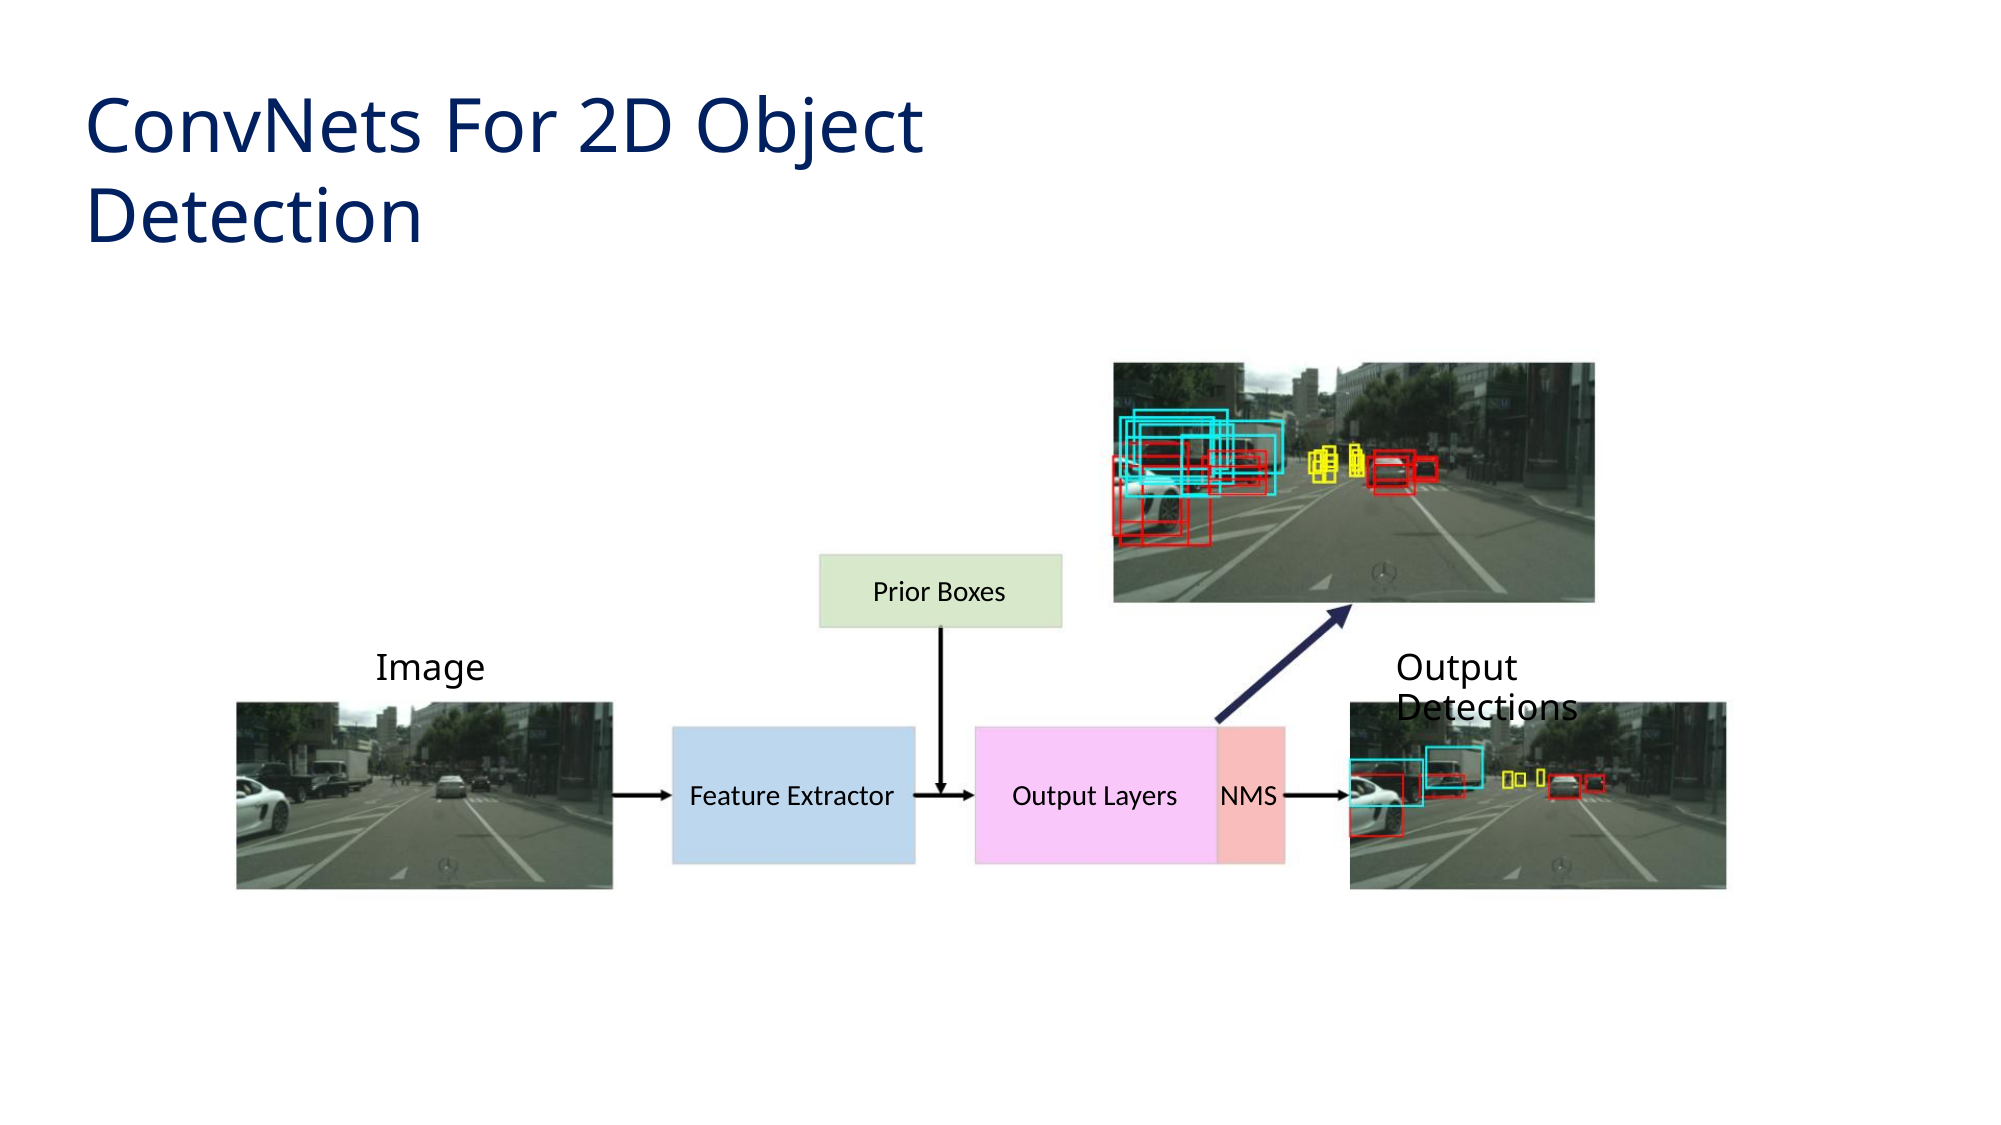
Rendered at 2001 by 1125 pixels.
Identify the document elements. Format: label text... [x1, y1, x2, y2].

text_box Output Layers NMS [1012, 775, 1305, 812]
text_box Prior Boxes [873, 571, 1033, 608]
text_box [0, 0, 2000, 1125]
text_box Feature Extractor [689, 775, 922, 812]
text_box Image [375, 646, 499, 688]
text_box Output Detections [1395, 646, 1707, 728]
text_box ConvNets For 2D Object Detection [84, 76, 1235, 258]
